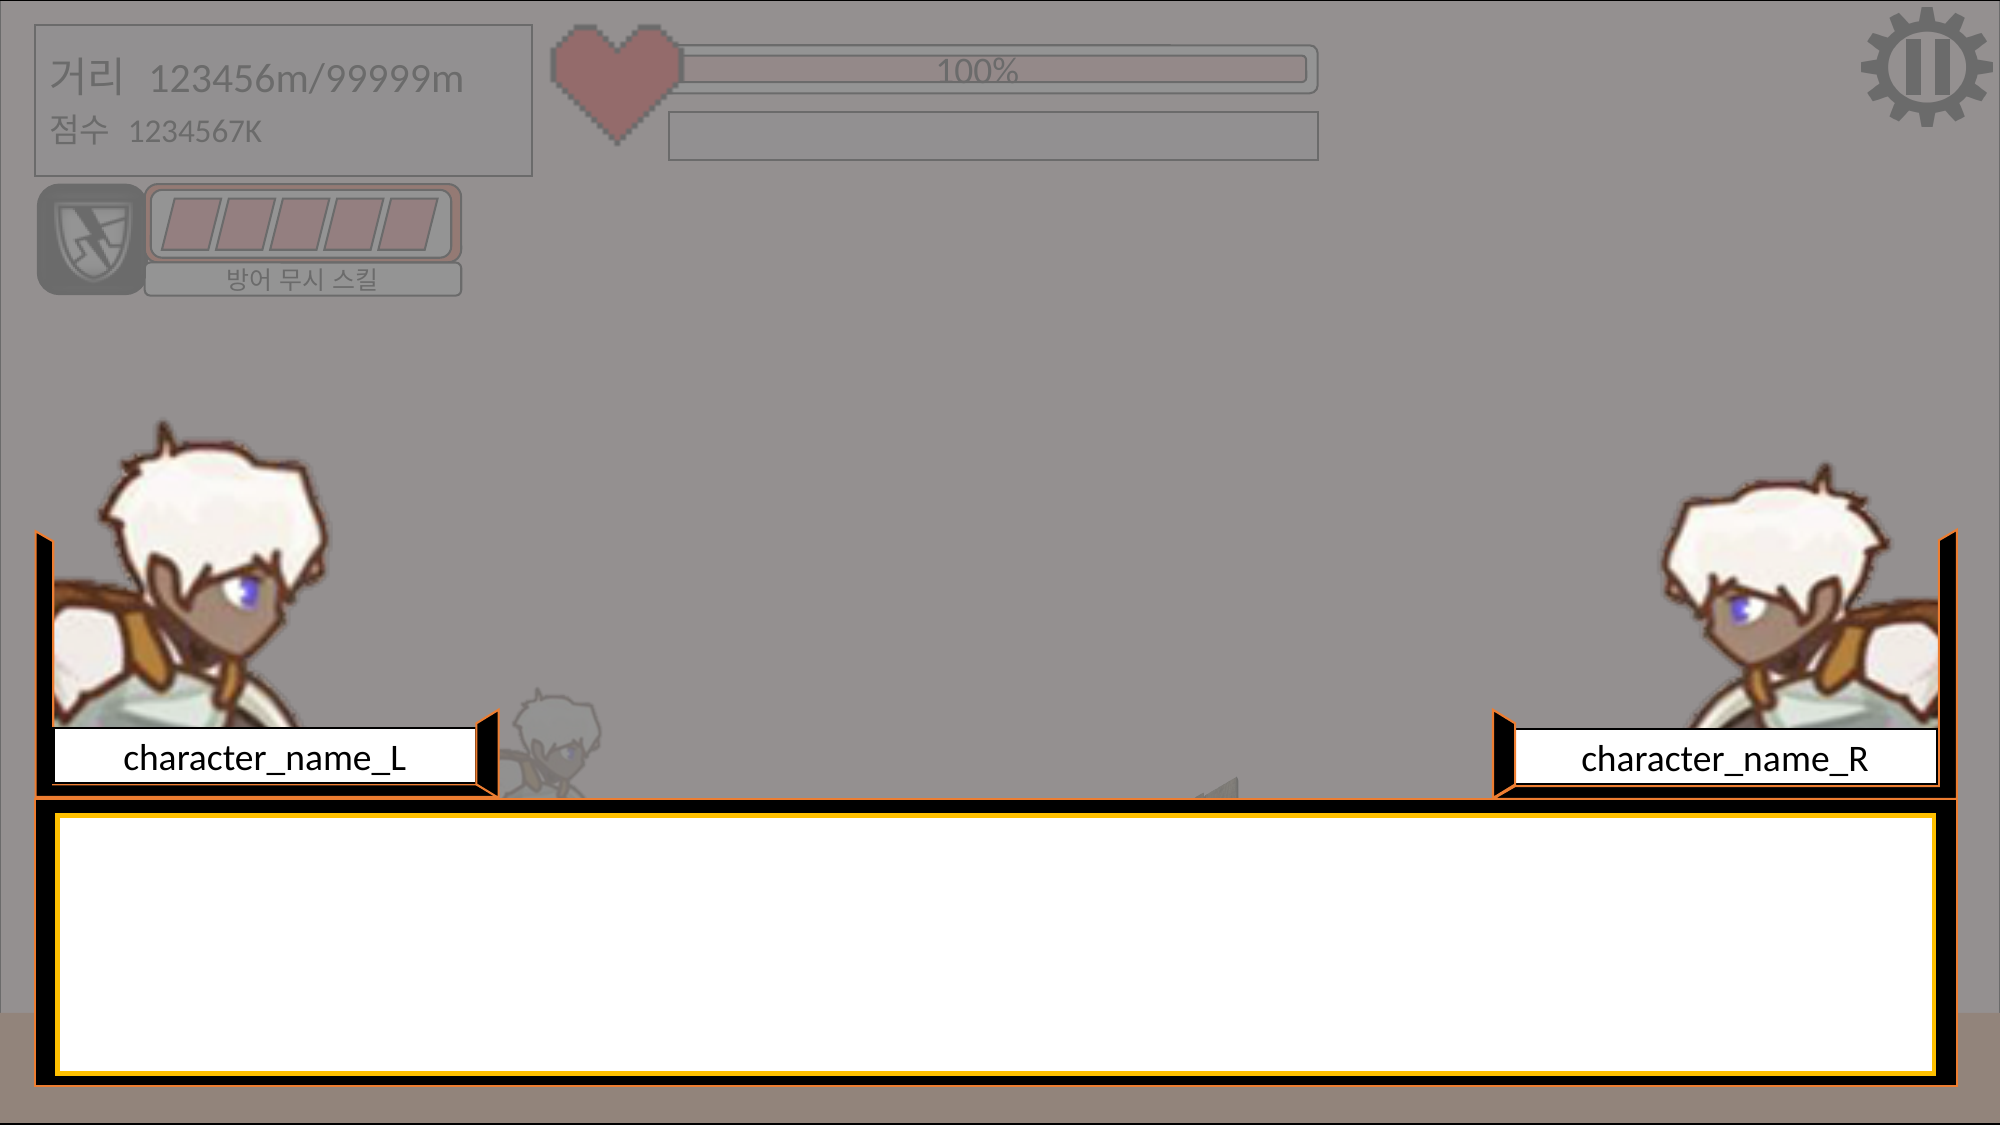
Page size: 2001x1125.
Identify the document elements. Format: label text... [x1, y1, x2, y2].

text_box [1494, 527, 1958, 800]
picture [1646, 428, 1941, 728]
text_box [1861, 7, 1993, 127]
text_box [57, 814, 1038, 1074]
text_box character_name_L [52, 727, 389, 784]
picture [49, 380, 346, 730]
text_box [1240, 814, 1935, 1074]
text_box [34, 529, 389, 798]
text_box [34, 798, 1958, 1087]
text_box [1491, 707, 1517, 800]
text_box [36, 184, 462, 296]
picture [389, 671, 608, 1021]
text_box character_name_R [1517, 728, 1938, 785]
picture [1038, 776, 1240, 1083]
text_box [0, 0, 2000, 1125]
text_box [534, 0, 1318, 170]
